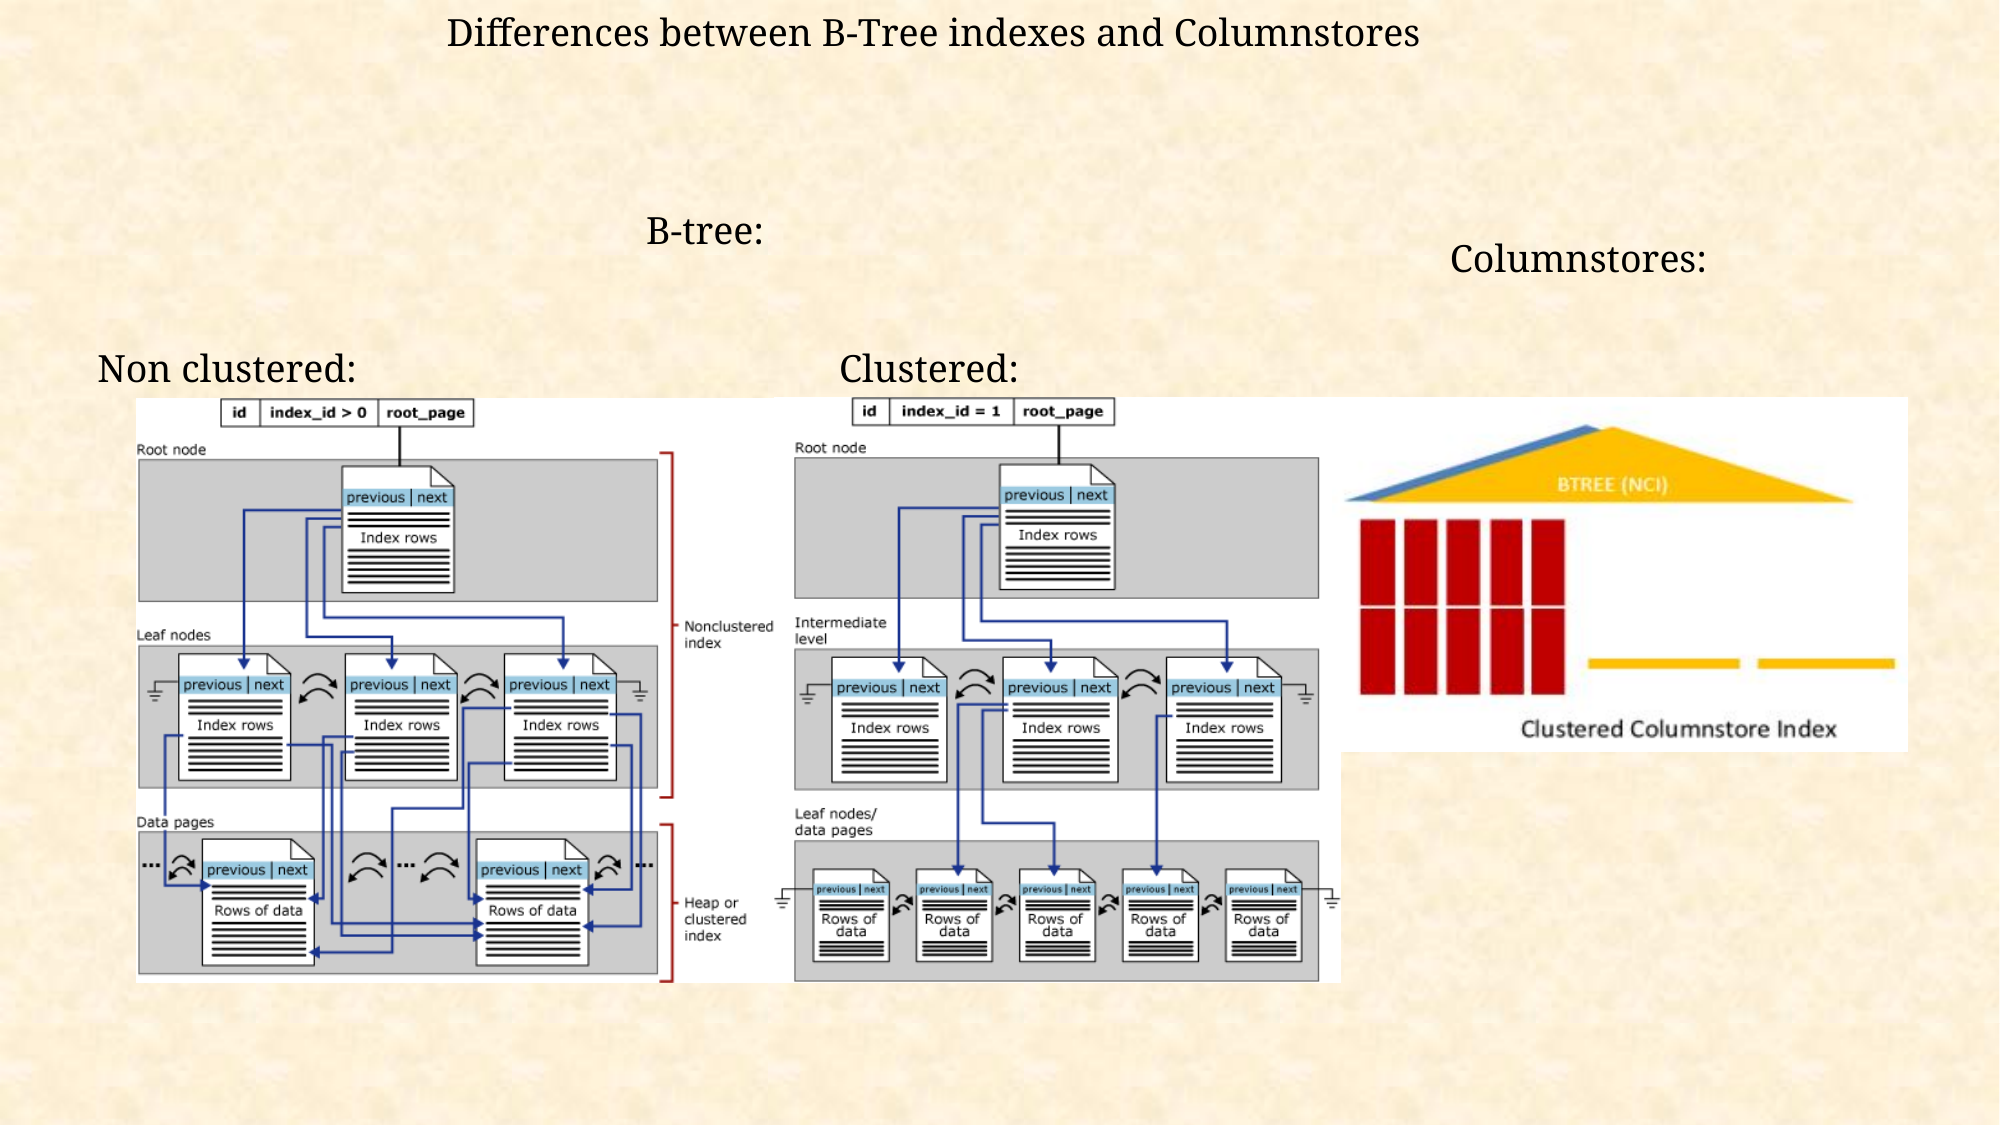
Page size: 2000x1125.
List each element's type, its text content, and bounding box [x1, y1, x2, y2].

text_box Clustered: [824, 337, 1044, 397]
picture [0, 0, 2000, 1125]
text_box Differences between B-Tree indexes and Columnstores [431, 1, 1437, 62]
text_box B-tree: [631, 199, 779, 260]
text_box Non clustered: [82, 337, 382, 398]
text_box Columnstores: [1435, 227, 1723, 288]
